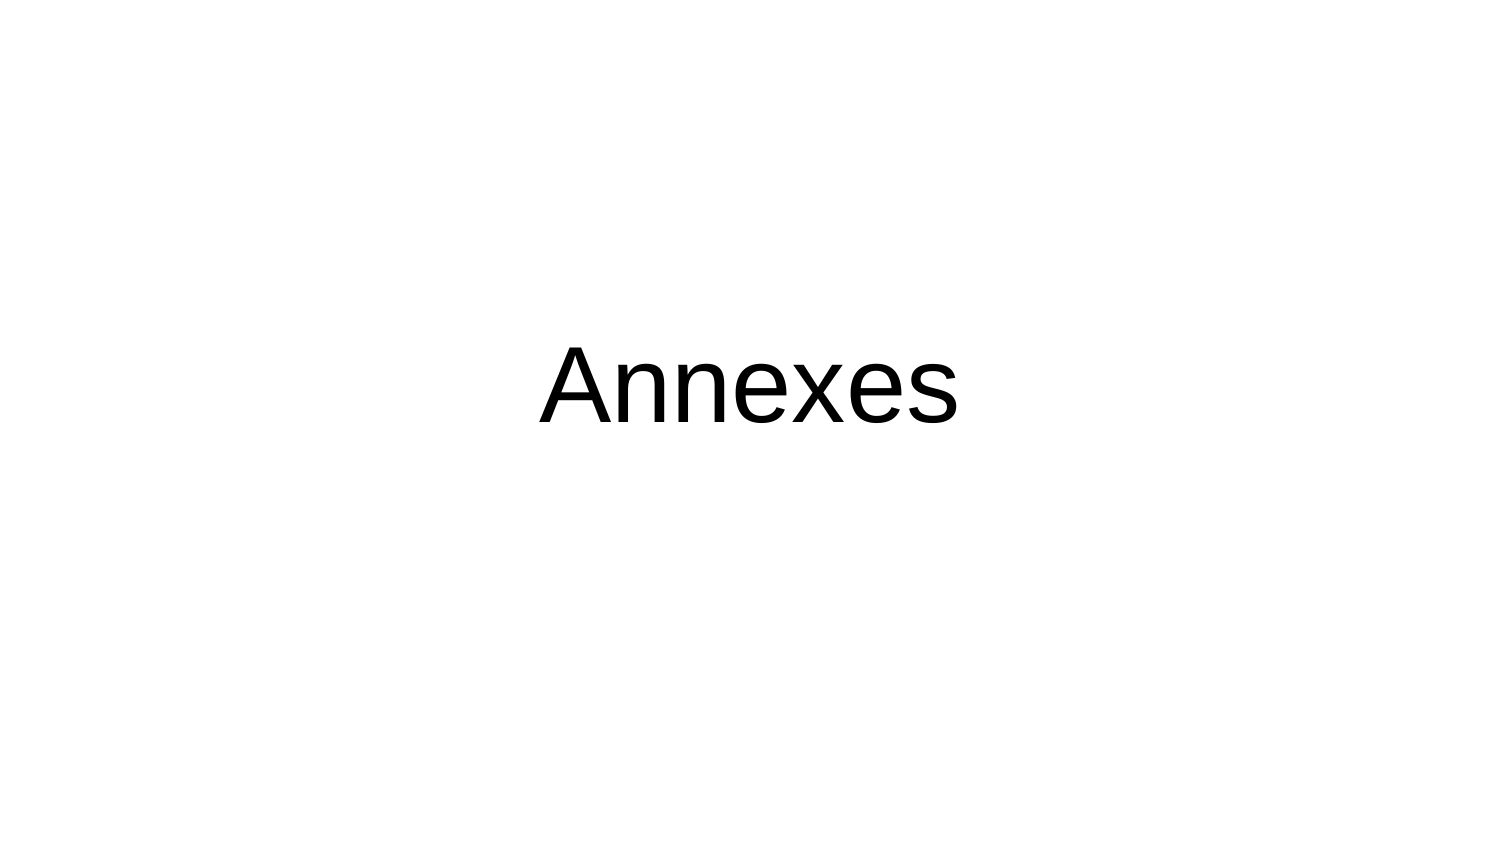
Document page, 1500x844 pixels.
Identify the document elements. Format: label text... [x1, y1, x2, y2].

title Annexes [51, 122, 1449, 459]
